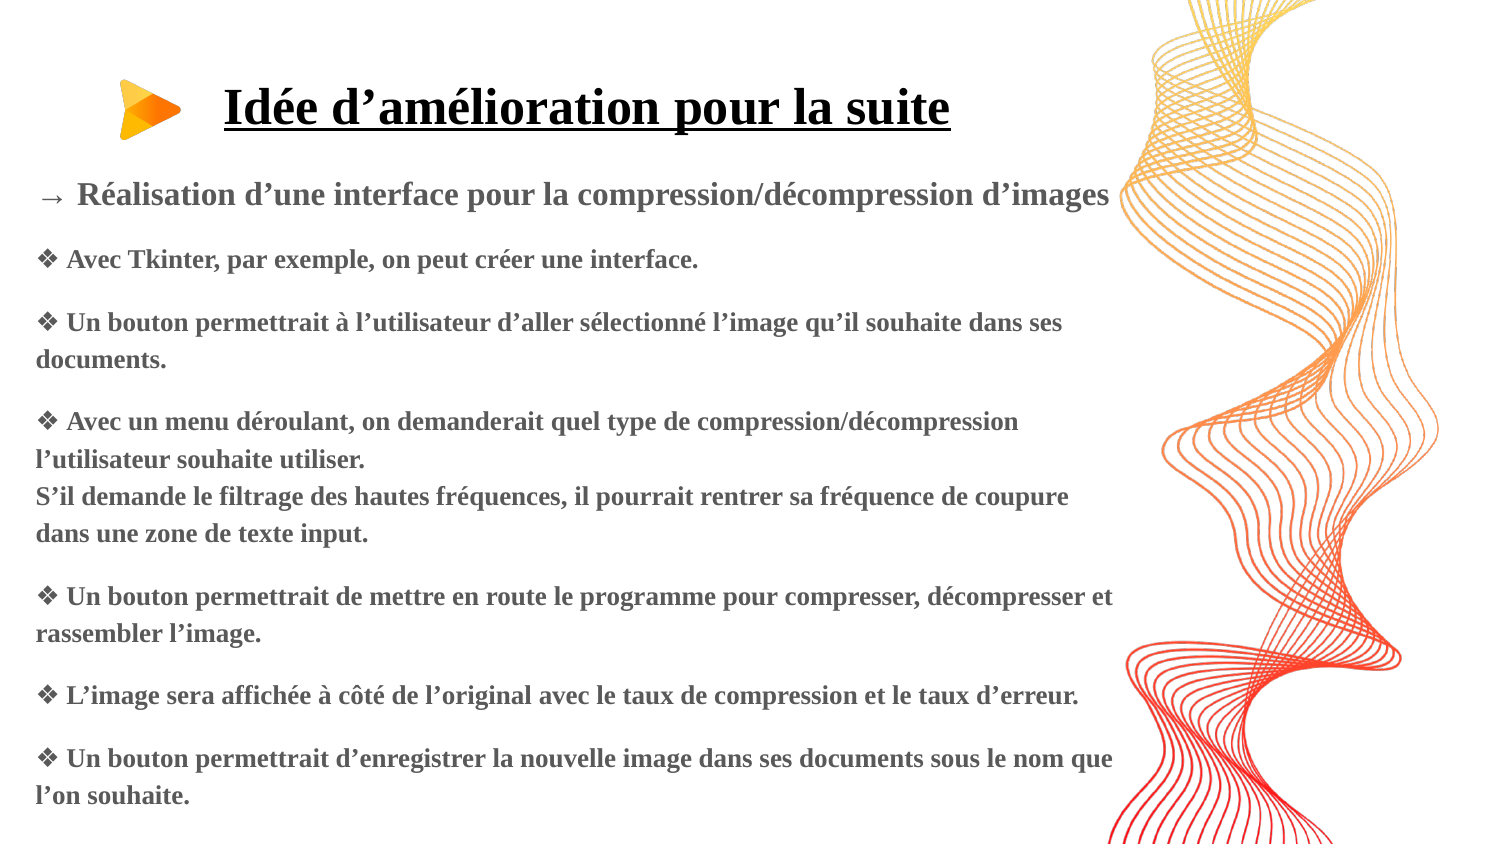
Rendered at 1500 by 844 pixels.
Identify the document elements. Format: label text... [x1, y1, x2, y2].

picture [1056, 0, 1483, 844]
title Idée d’amélioration pour la suite [208, 44, 1469, 164]
picture [119, 78, 181, 140]
list → Réalisation d’une interface pour la compression/décompression d’images ❖ Avec Tkinter, par exemple, on peut créer une interface. ❖ Un bouton permettrait à l’utilisateur d’aller sélectionné l’image qu’il souhaite dans ses documents. ❖ Avec un menu déroulant, on demanderait quel type de compression/décompression l’utilisateur souhaite utiliser. S’il demande le filtrage des hautes fréquences, il pourrait rentrer sa fréquence de coupure dans une zone de texte input. ❖ Un bouton permettrait de mettre en route le programme pour compresser, décompresser et rassembler l’image. ❖ L’image sera affichée à côté de l’original avec le taux de compression et le taux d’erreur. ❖ Un bouton permettrait d’enregistrer la nouvelle image dans ses documents sous le nom que l’on souhaite. [20, 151, 1130, 825]
